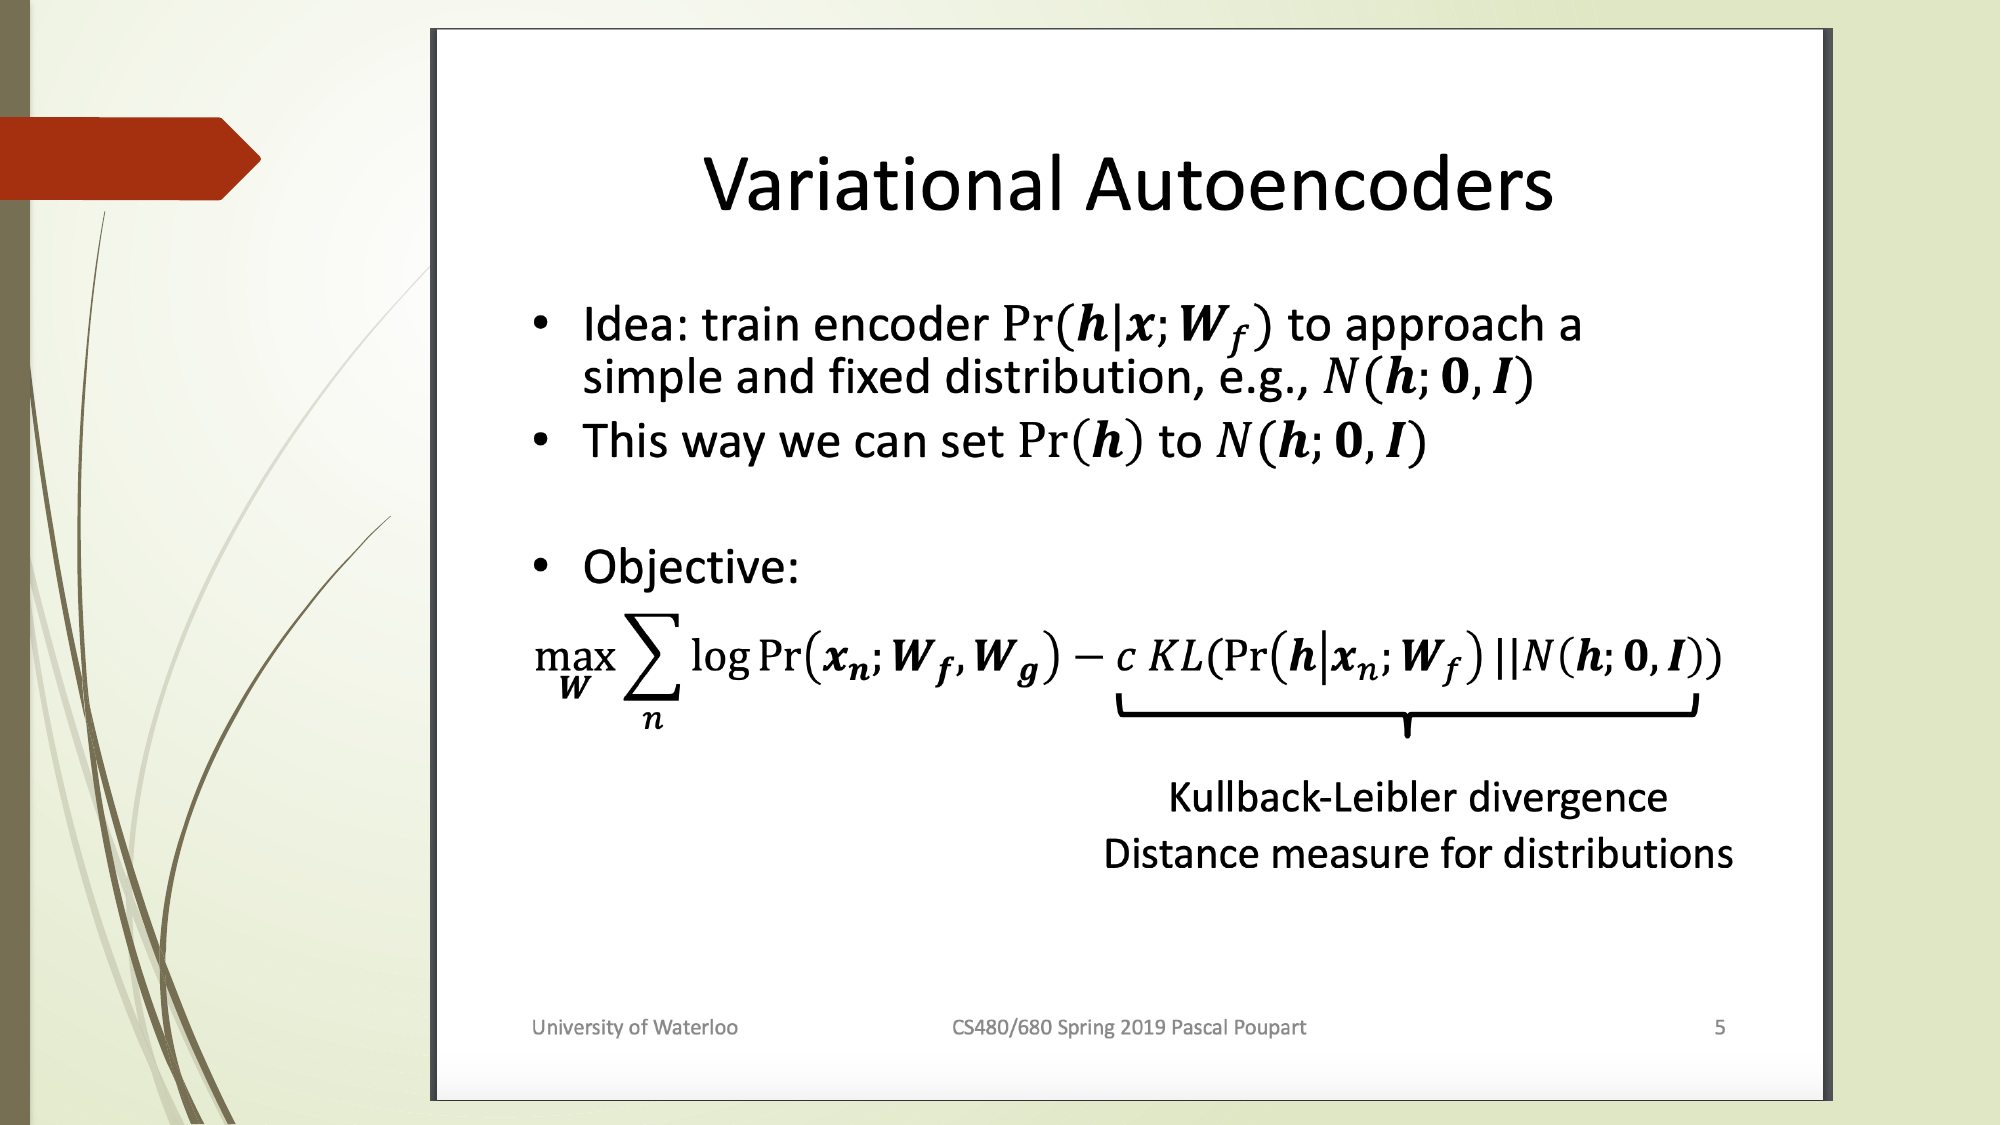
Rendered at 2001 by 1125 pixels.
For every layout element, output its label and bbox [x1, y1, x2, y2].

list [430, 28, 1833, 1102]
